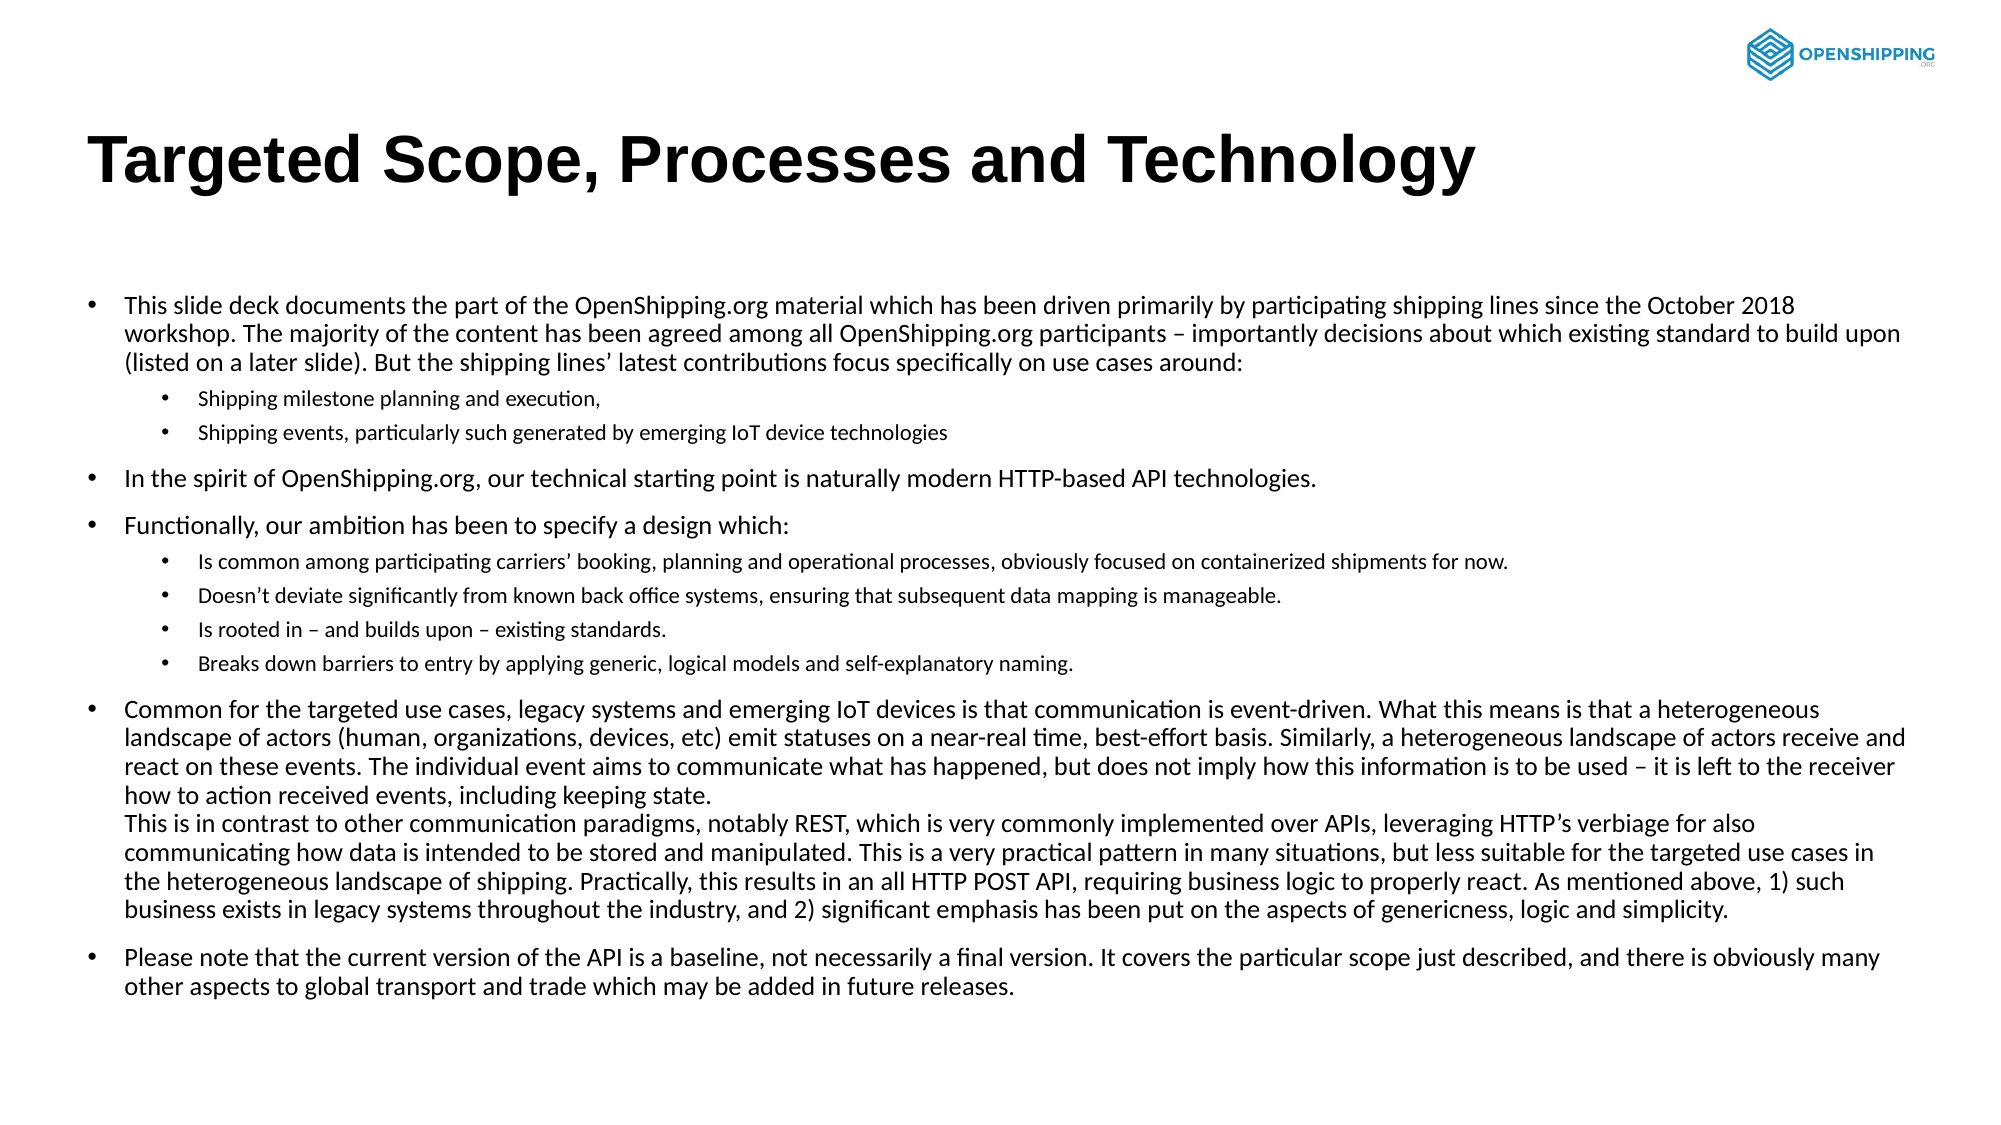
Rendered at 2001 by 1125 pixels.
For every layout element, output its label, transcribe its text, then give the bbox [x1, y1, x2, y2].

picture [1747, 28, 1936, 81]
list This slide deck documents the part of the OpenShipping.org material which has been driven primarily by participating shipping lines since the October 2018 workshop. The majority of the content has been agreed among all OpenShipping.org participants – importantly decisions about which existing standard to build upon (listed on a later slide). But the shipping lines’ latest contributions focus specifically on use cases around: Shipping milestone planning and execution, Shipping events, particularly such generated by emerging IoT device technologies In the spirit of OpenShipping.org, our technical starting point is naturally modern HTTP-based API technologies. Functionally, our ambition has been to specify a design which: Is common among participating carriers’ booking, planning and operational processes, obviously focused on containerized shipments for now. Doesn’t deviate significantly from known back office systems, ensuring that subsequent data mapping is manageable. Is rooted in – and builds upon – existing standards. Breaks down barriers to entry by applying generic, logical models and self-explanatory naming. Common for the targeted use cases, legacy systems and emerging IoT devices is that communication is event-driven. What this means is that a heterogeneous landscape of actors (human, organizations, devices, etc) emit statuses on a near-real time, best-effort basis. Similarly, a heterogeneous landscape of actors receive and react on these events. The individual event aims to communicate what has happened, but does not imply how this information is to be used – it is left to the receiver how to action received events, including keeping state. This is in contrast to other communication paradigms, notably REST, which is very commonly implemented over APIs, leveraging HTTP’s verbiage for also communicating how data is intended to be stored and manipulated. This is a very practical pattern in many situations, but less suitable for the targeted use cases in the heterogeneous landscape of shipping. Practically, this results in an all HTTP POST API, requiring business logic to properly react. As mentioned above, 1) such business exists in legacy systems throughout the industry, and 2) significant emphasis has been put on the aspects of genericness, logic and simplicity. Please note that the current version of the API is a baseline, not necessarily a final version. It covers the particular scope just described, and there is obviously many other aspects to global transport and trade which may be added in future releases. [72, 283, 1931, 1014]
title Targeted Scope, Processes and Technology [72, 67, 1931, 255]
